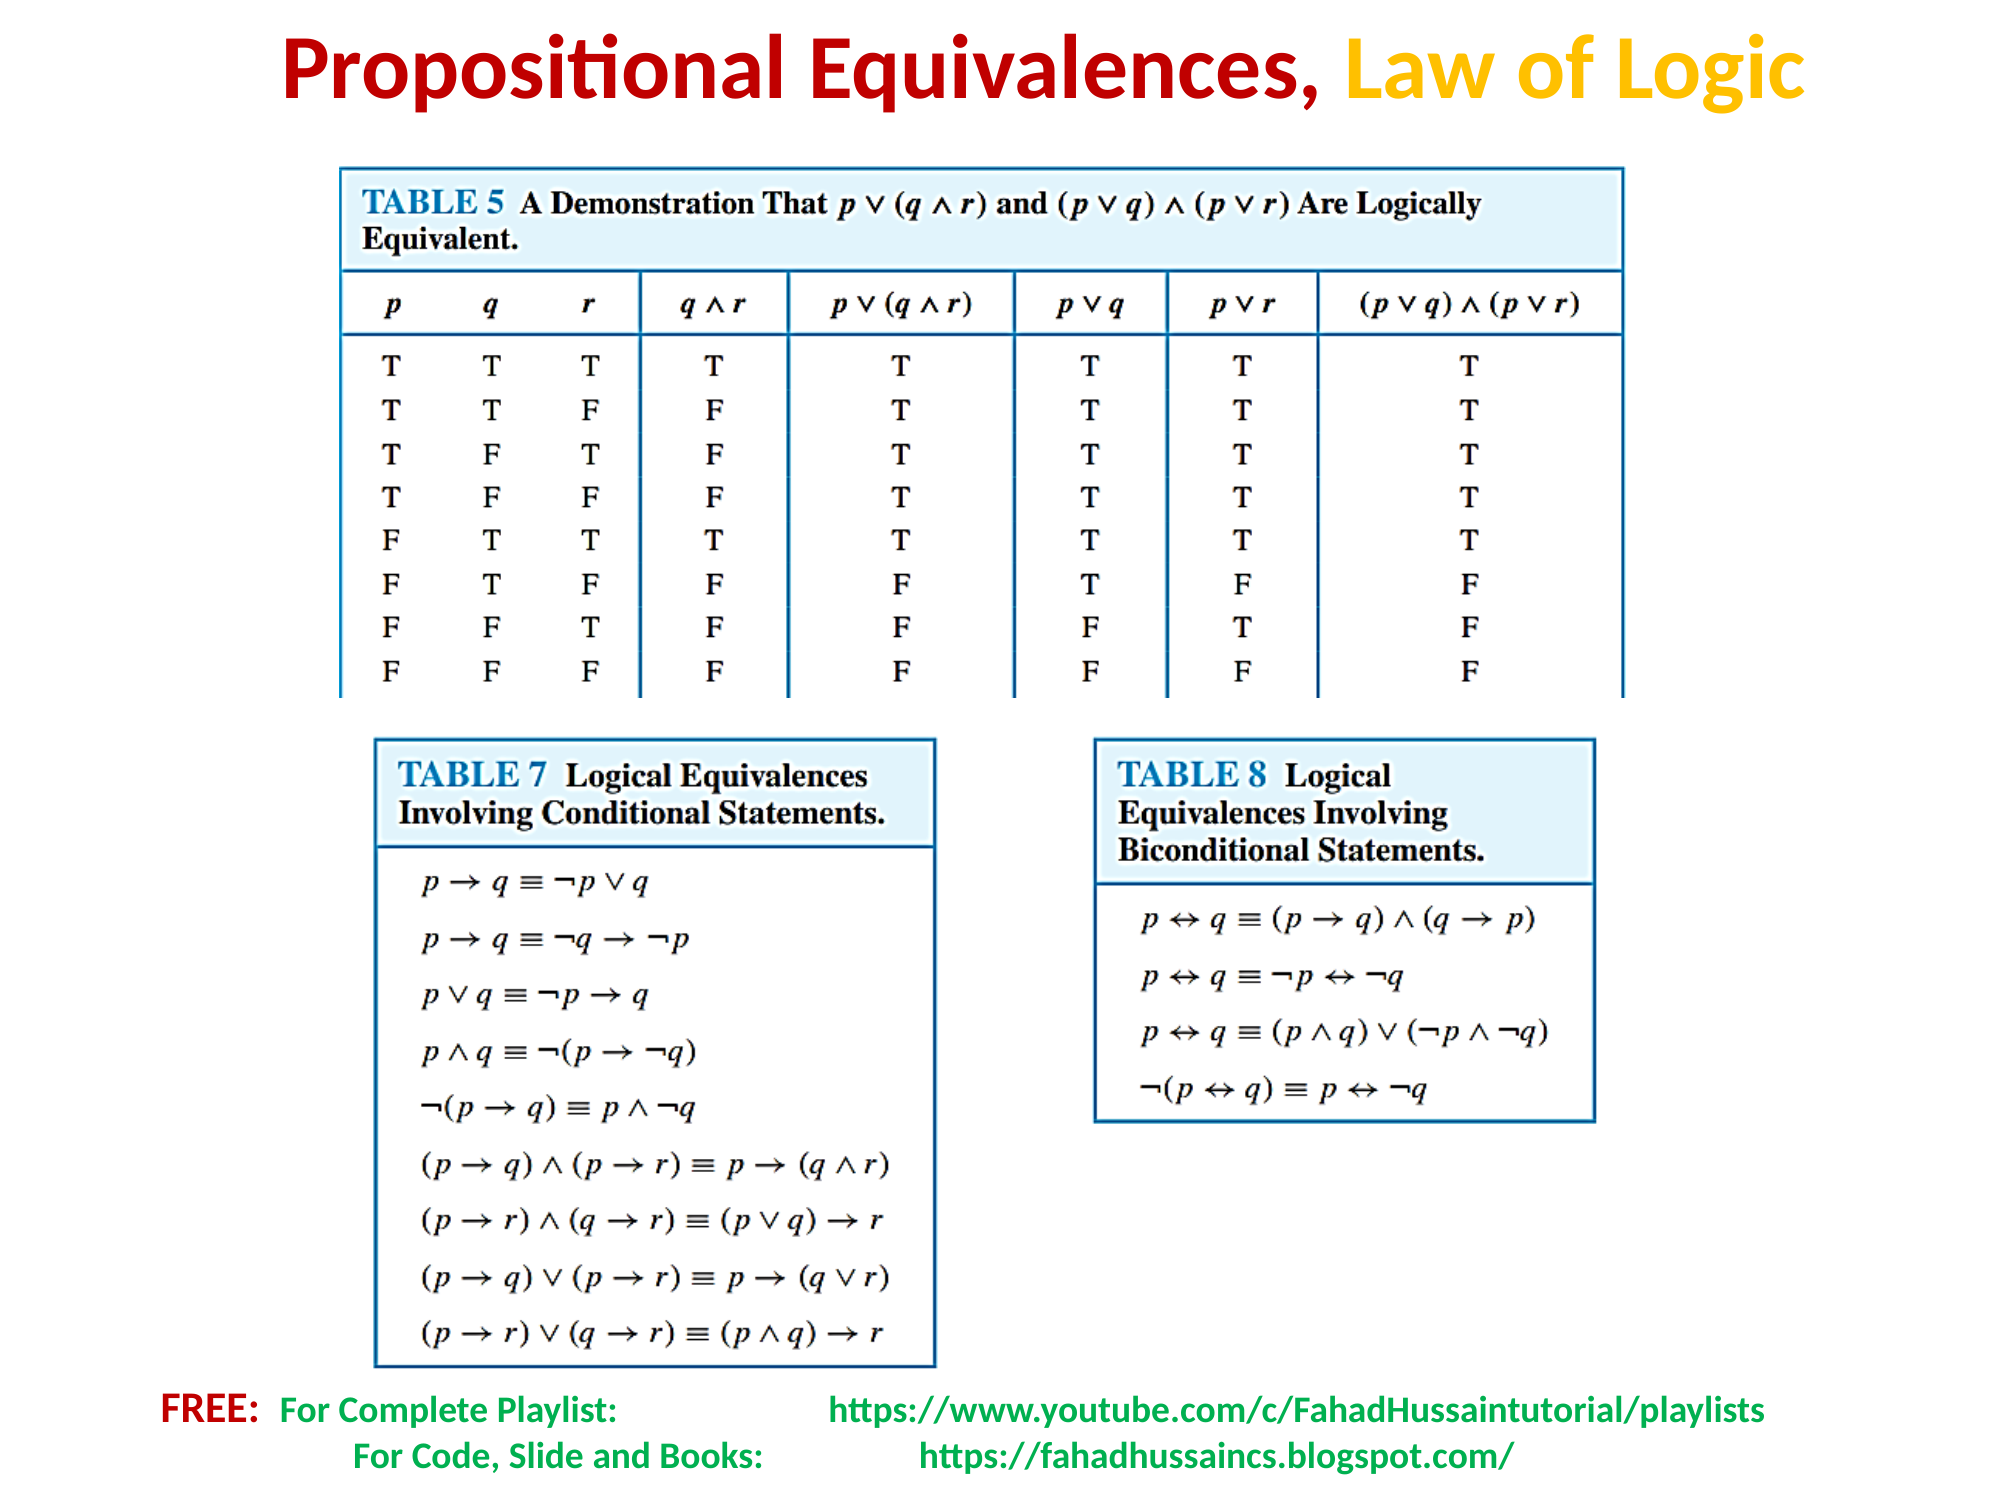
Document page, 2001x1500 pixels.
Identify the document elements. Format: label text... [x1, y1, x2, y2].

picture [352, 714, 1680, 1387]
text_box Propositional Equivalences, Law of Logic [266, 0, 1903, 124]
picture [339, 165, 1626, 698]
text_box FREE: For Complete Playlist: https://www.youtube.com/c/FahadHussaintutorial/playlists For Code, Slide and Books: https://fahadhussaincs.blogspot.com/ [145, 1370, 1952, 1484]
